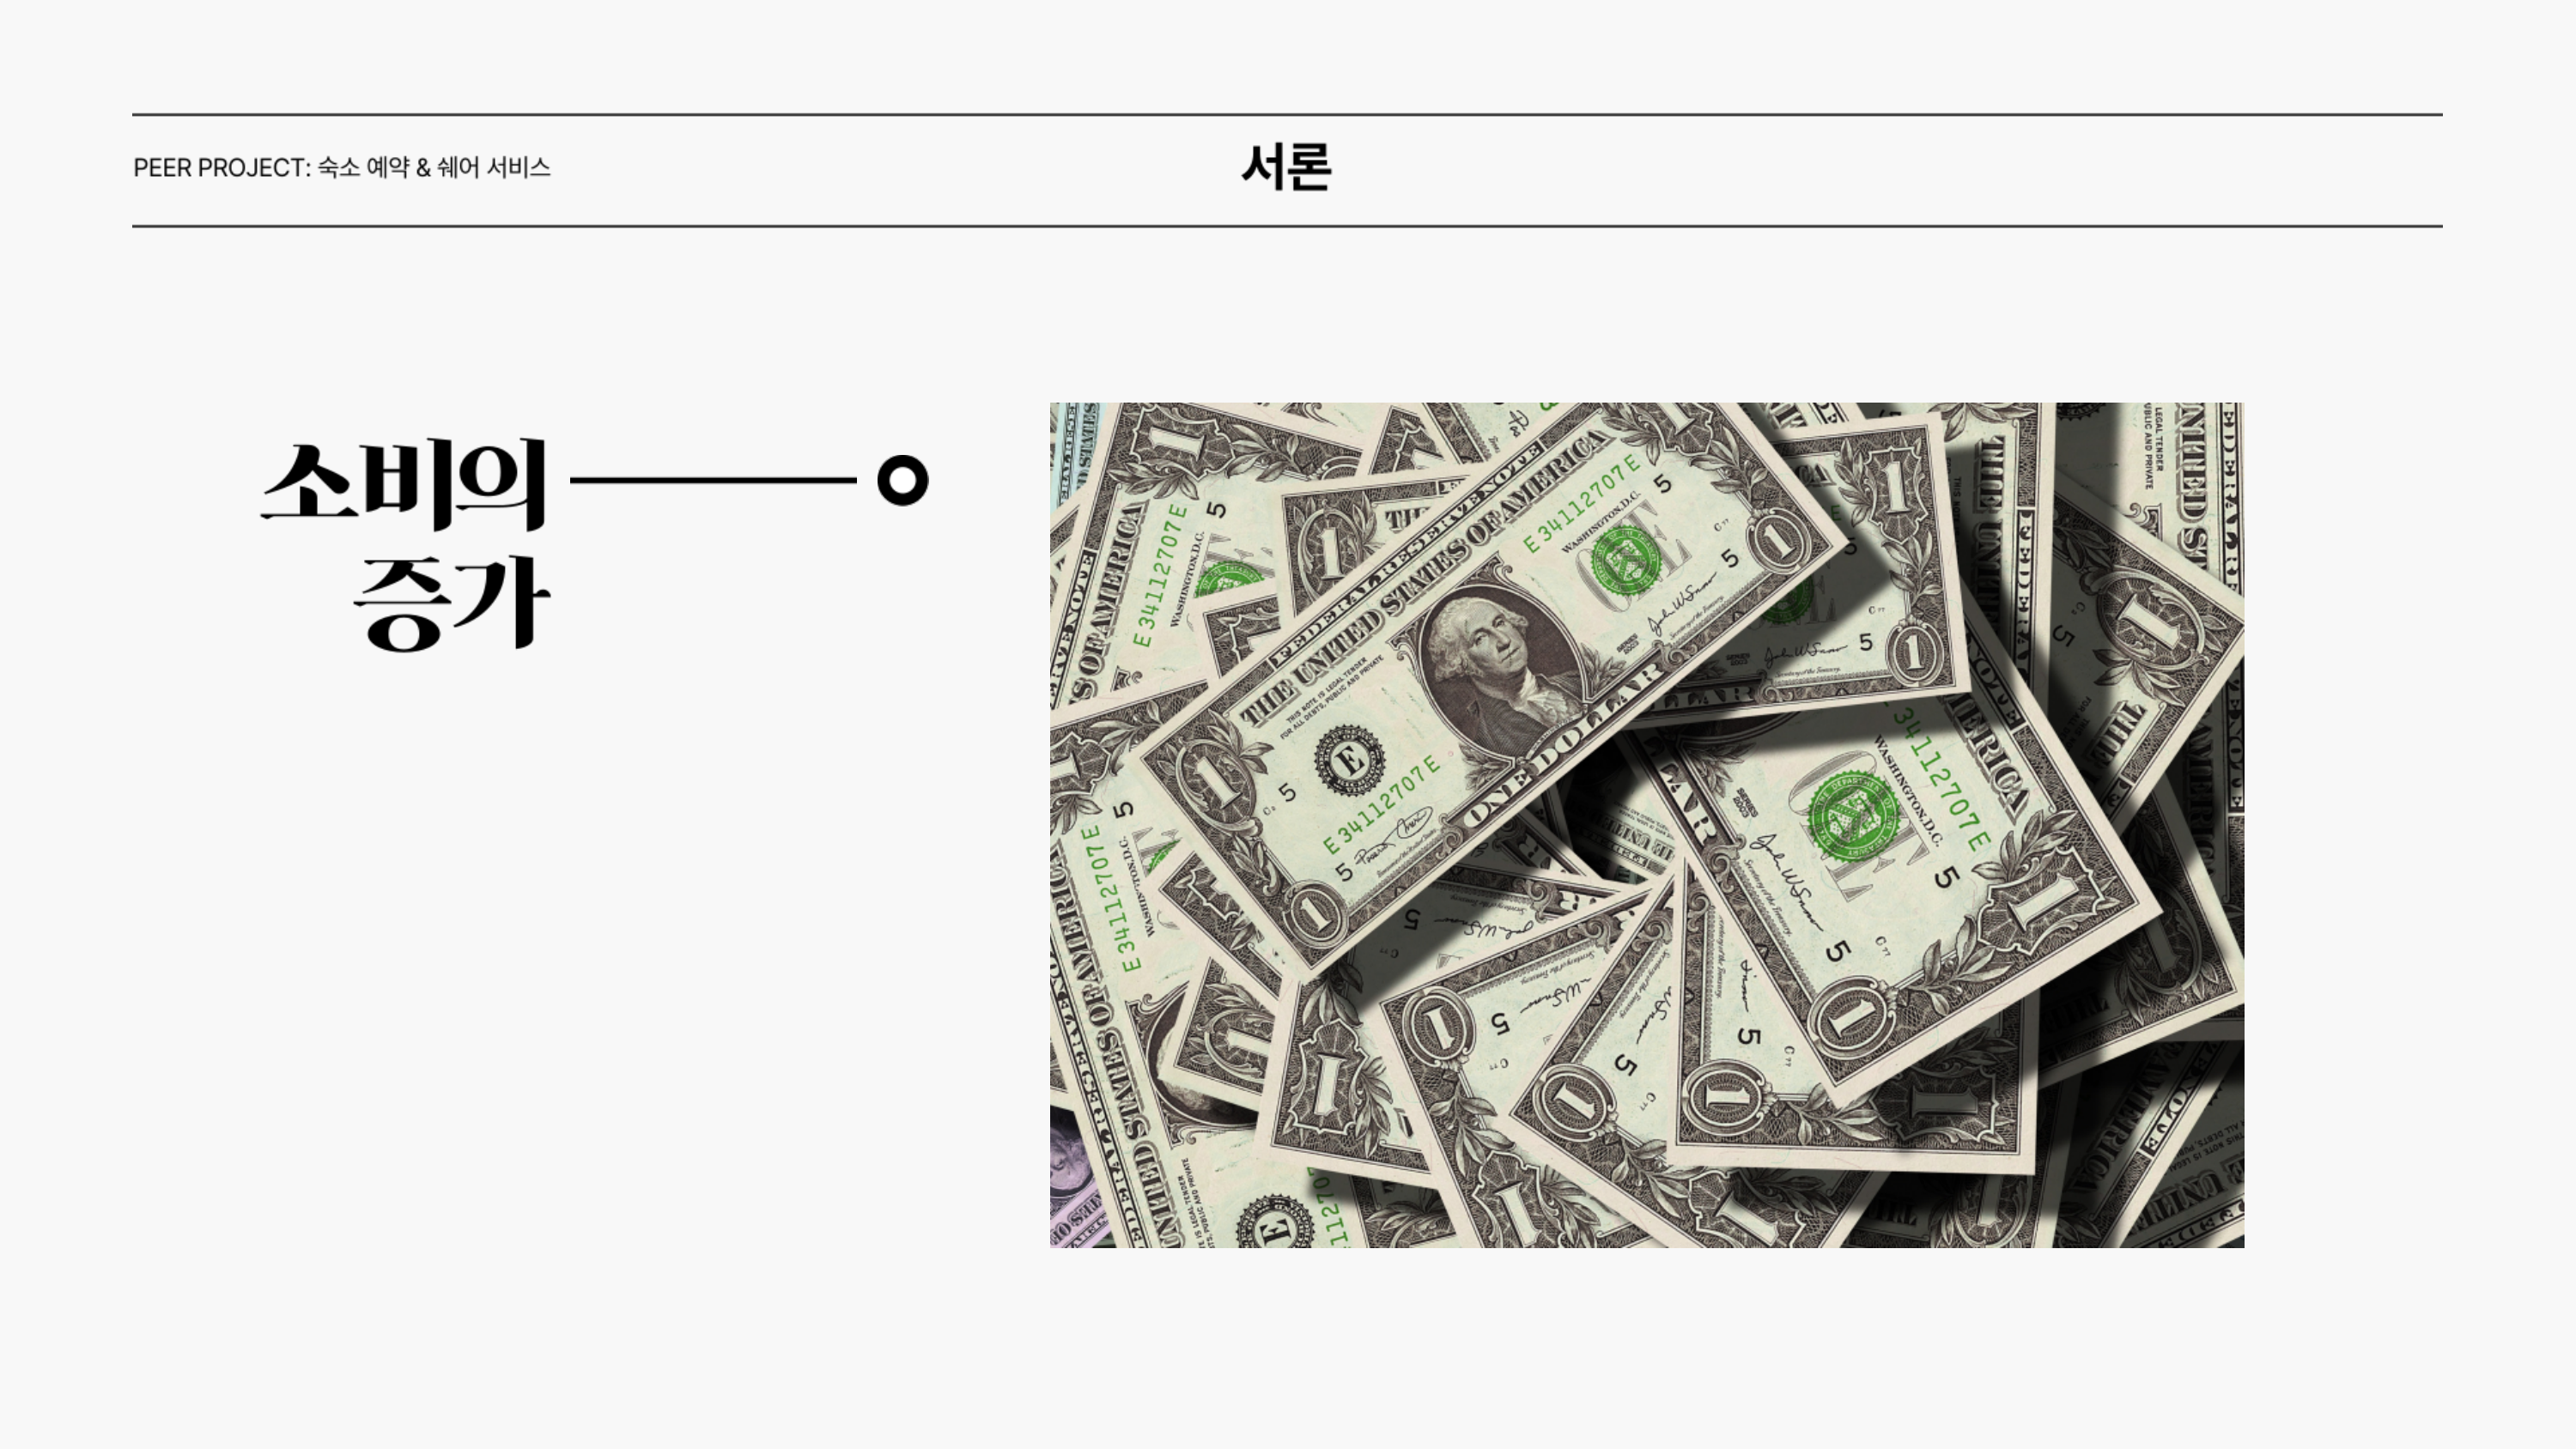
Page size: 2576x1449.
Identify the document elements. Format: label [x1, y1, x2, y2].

text_box [260, 403, 929, 706]
text_box [132, 111, 2444, 120]
text_box [132, 222, 2444, 232]
picture [130, 147, 563, 198]
picture [244, 386, 602, 704]
text_box [1049, 403, 2245, 1249]
picture [920, 122, 1358, 215]
